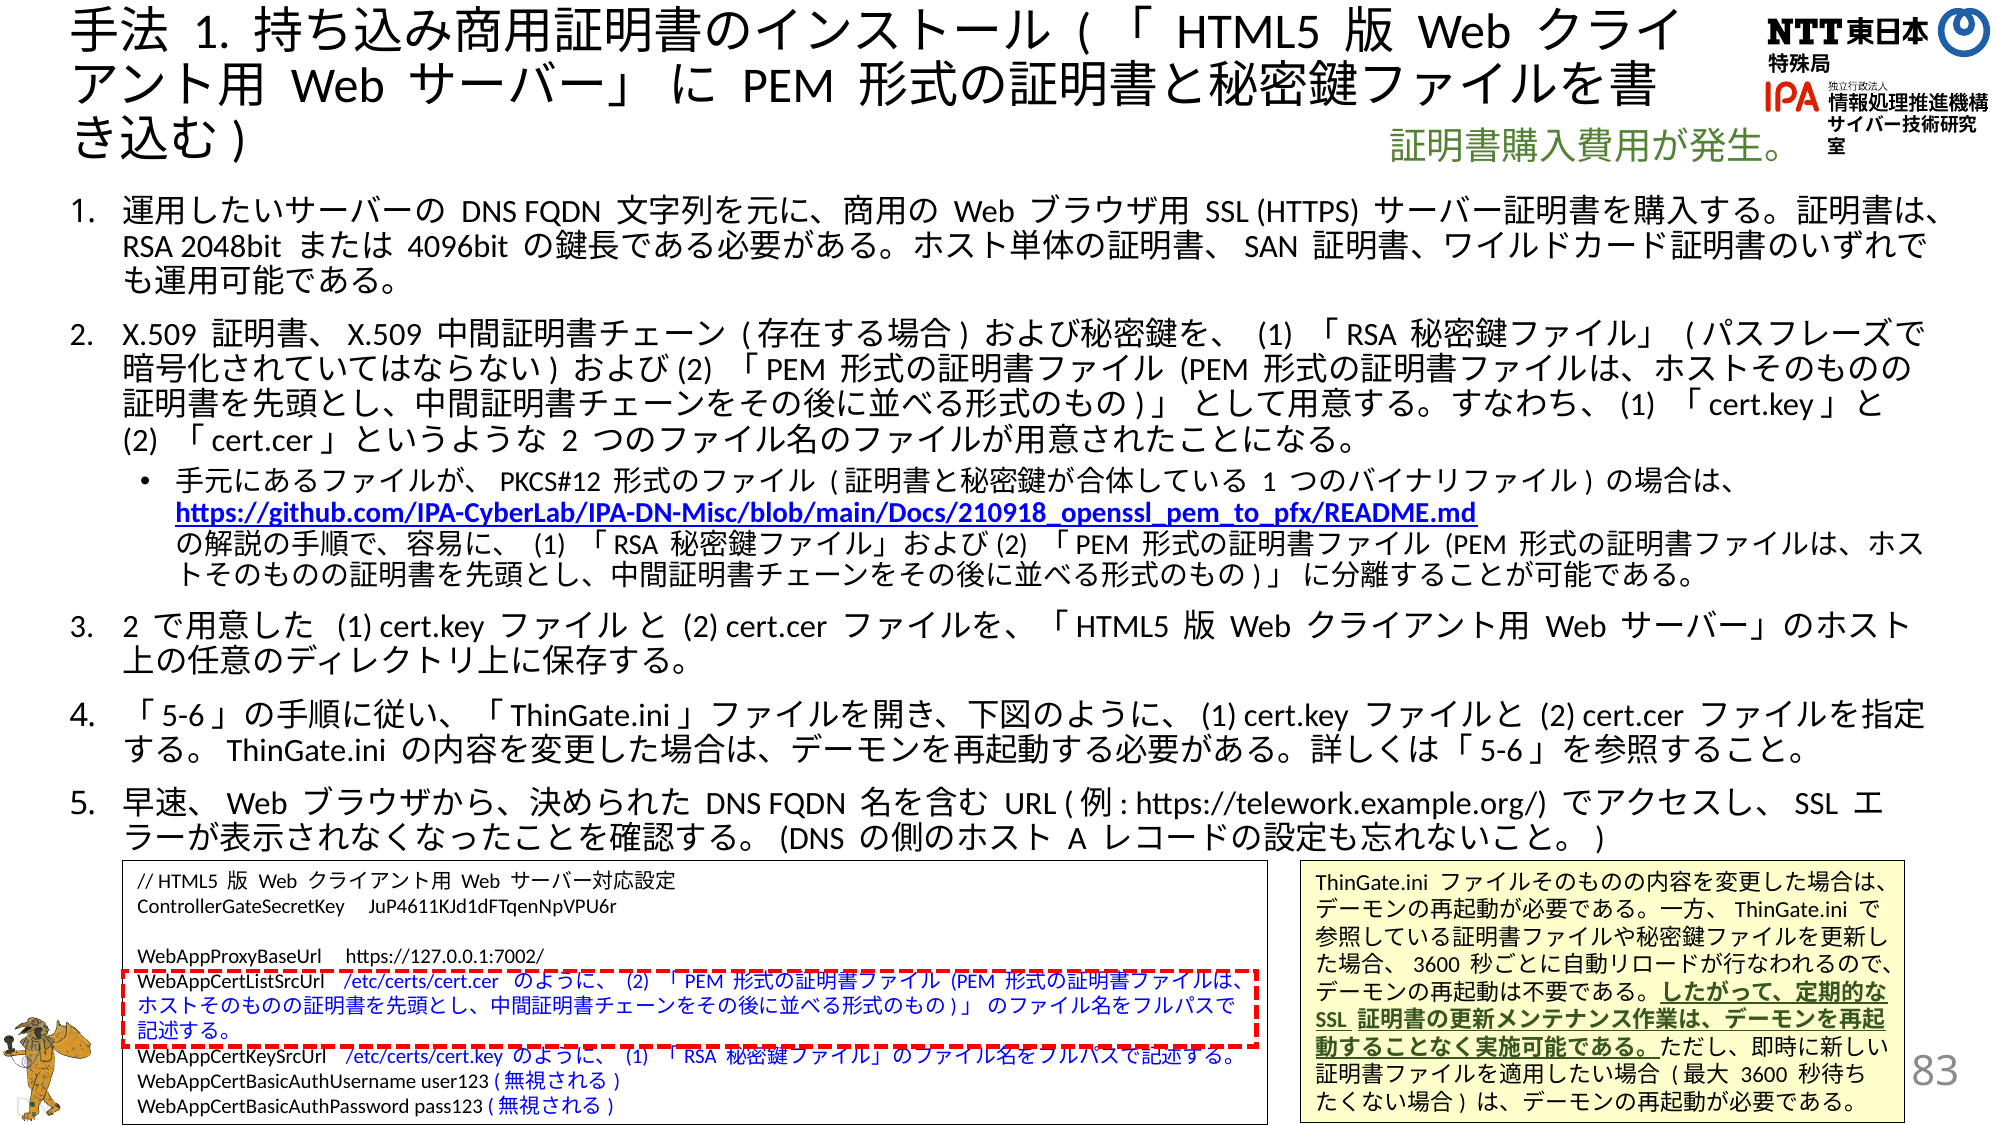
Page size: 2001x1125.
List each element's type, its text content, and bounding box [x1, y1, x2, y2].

text_box // HTML5 版 Web クライアント用 Web サーバー対応設定 ControllerGateSecretKey JuP4611KJd1dFTqenNpVPU6r WebAppProxyBaseUrl https://127.0.0.1:7002/ WebAppCertListSrcUrl /etc/certs/cert.cer のように、 (2) 「PEM 形式の証明書ファイル (PEM 形式の証明書ファイルは、ホストそのものの証明書を先頭とし、中間証明書チェーンをその後に並べる形式のもの)」 のファイル名をフルパスで記述する。 WebAppCertKeySrcUrl /etc/certs/cert.key のように、 (1) 「RSA 秘密鍵ファイル」のファイル名をフルパスで記述する。 WebAppCertBasicAuthUsername user123 (無視される) WebAppCertBasicAuthPassword pass123 (無視される) [122, 860, 1268, 1125]
text_box 証明書購入費用が発生。 [1374, 114, 1862, 175]
slide_number 83 [1905, 1042, 1975, 1103]
text_box ThinGate.ini ファイルそのものの内容を変更した場合は、デーモンの再起動が必要である。一方、ThinGate.ini で参照している証明書ファイルや秘密鍵ファイルを更新した場合、3600 秒ごとに自動リロードが行なわれるので、デーモンの再起動は不要である。したがって、定期的な SSL 証明書の更新メンテナンス作業は、デーモンを再起動することなく実施可能である。ただし、即時に新しい証明書ファイルを適用したい場合 (最大 3600 秒待ちたくない場合) は、デーモンの再起動が必要である。 [1300, 860, 1905, 1123]
text_box [122, 970, 1258, 1047]
list 運用したいサーバーの DNS FQDN 文字列を元に、商用の Web ブラウザ用 SSL (HTTPS) サーバー証明書を購入する。証明書は、RSA 2048bit または 4096bit の鍵長である必要がある。ホスト単体の証明書、SAN 証明書、ワイルドカード証明書のいずれでも運用可能である。 X.509 証明書、X.509 中間証明書チェーン (存在する場合) および秘密鍵を、 (1) 「RSA 秘密鍵ファイル」 (パスフレーズで暗号化されていてはならない) および(2) 「PEM 形式の証明書ファイル (PEM 形式の証明書ファイルは、ホストそのものの証明書を先頭とし、中間証明書チェーンをその後に並べる形式のもの)」 として用意する。すなわち、(1) 「cert.key」と (2) 「cert.cer」というような 2 つのファイル名のファイルが用意されたことになる。 手元にあるファイルが、PKCS#12 形式のファイル (証明書と秘密鍵が合体している 1 つのバイナリファイル) の場合は、 https://github.com/IPA-CyberLab/IPA-DN-Misc/blob/main/Docs/210918_openssl_pem_to_pfx/README.md の解説の手順で、容易に、 (1) 「RSA 秘密鍵ファイル」および(2) 「PEM 形式の証明書ファイル (PEM 形式の証明書ファイルは、ホストそのものの証明書を先頭とし、中間証明書チェーンをその後に並べる形式のもの)」 に分離することが可能である。 2 で用意した (1) cert.key ファイル と (2) cert.cer ファイルを、「HTML5 版 Web クライアント用 Web サーバー」のホスト上の任意のディレクトリ上に保存する。 「5-6」の手順に従い、「ThinGate.ini」ファイルを開き、下図のように、(1) cert.key ファイルと (2) cert.cer ファイルを指定する。ThinGate.ini の内容を変更した場合は、デーモンを再起動する必要がある。詳しくは「5-6」を参照すること。 早速、Web ブラウザから、決められた DNS FQDN 名を含む URL (例: https://telework.example.org/) でアクセスし、SSL エラーが表示されなくなったことを確認する。(DNS の側のホスト A レコードの設定も忘れないこと。) [54, 186, 1949, 876]
title 手法 1. 持ち込み商用証明書のインストール (「 HTML5 版 Web クライアント用 Web サーバー」 に PEM 形式の証明書と秘密鍵ファイルを書き込む) [54, 30, 1703, 143]
